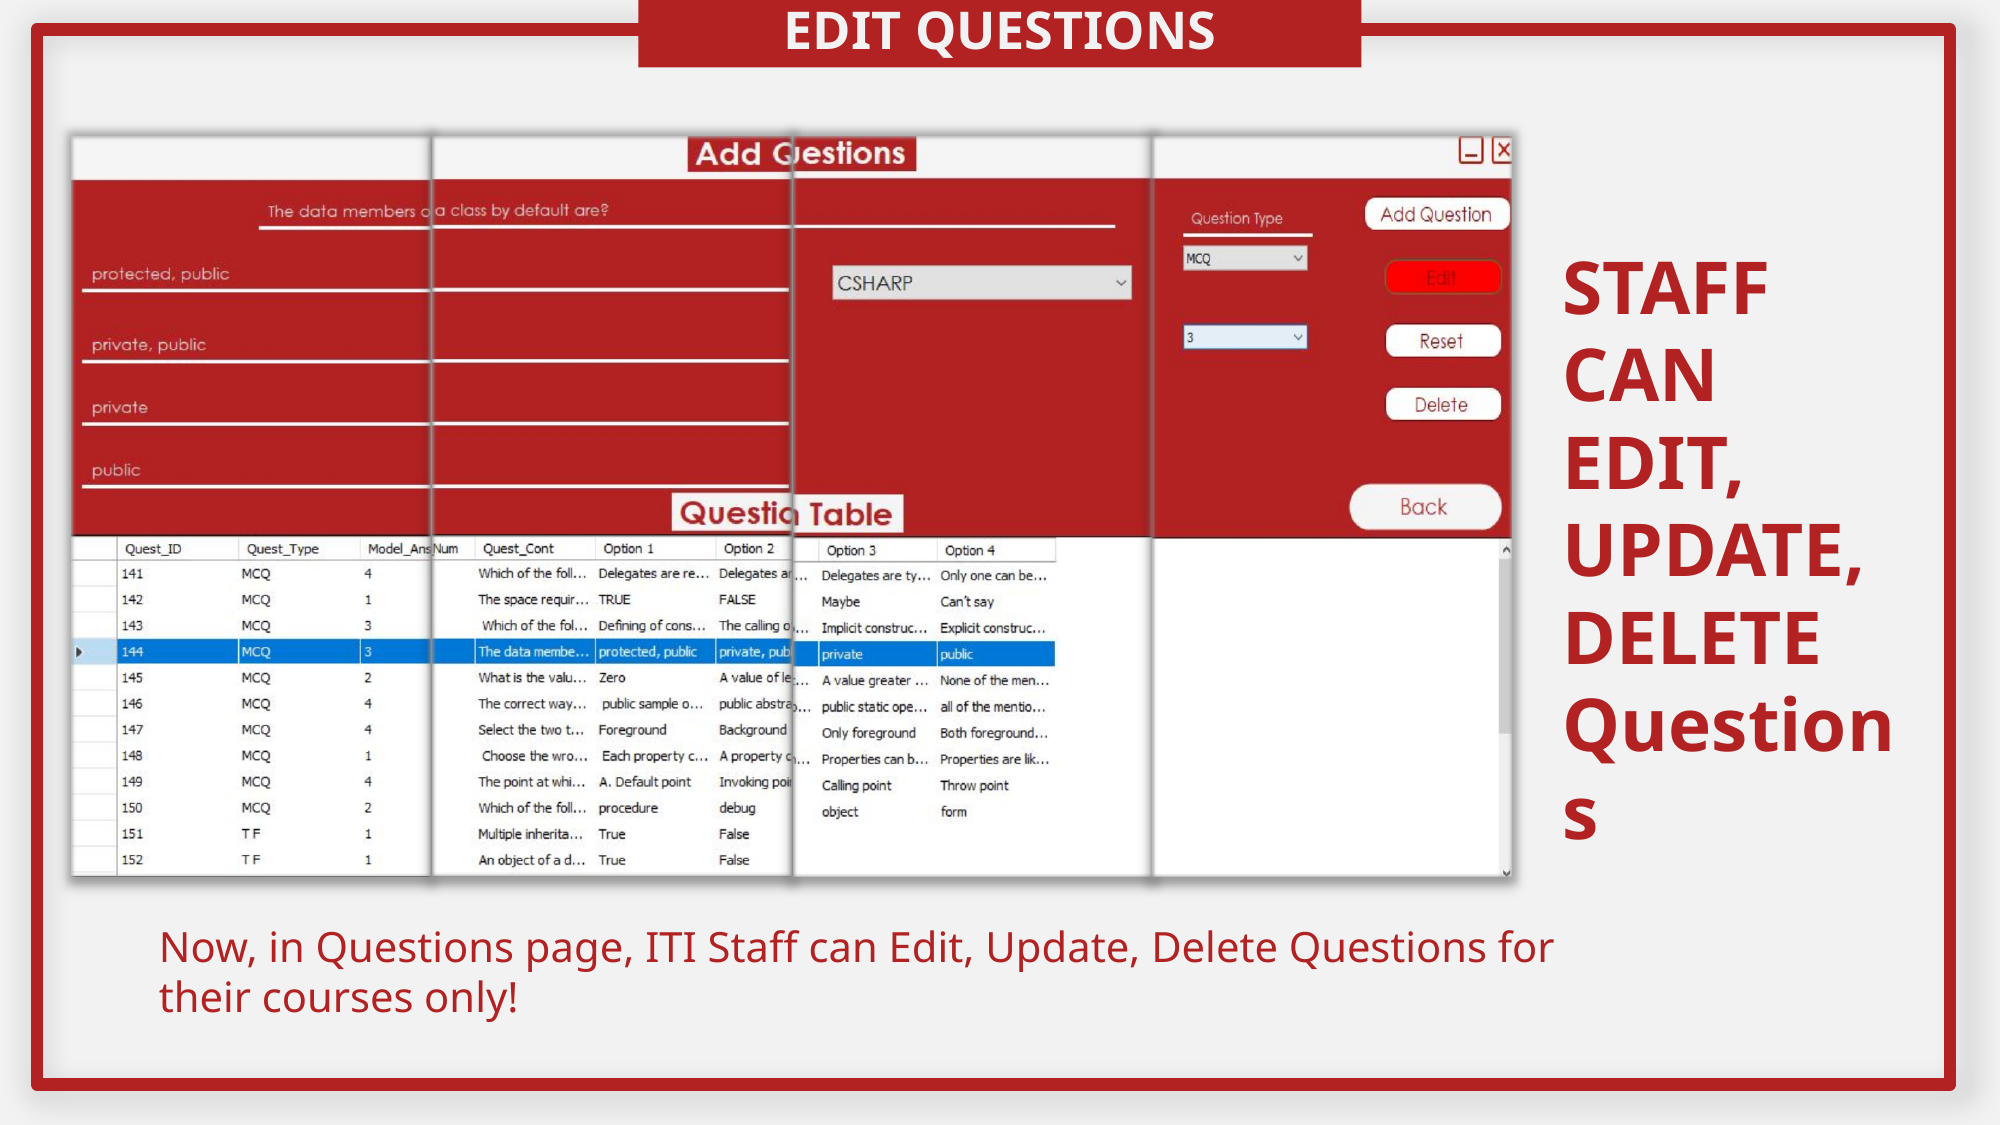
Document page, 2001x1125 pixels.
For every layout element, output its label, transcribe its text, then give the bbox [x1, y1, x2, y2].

text_box EDIT QUESTIONS [638, 0, 1362, 68]
text_box [435, 139, 783, 875]
text_box [74, 139, 421, 875]
text_box [36, 28, 1951, 1085]
text_box [1156, 139, 1510, 875]
text_box [796, 139, 1142, 875]
text_box Now, in Questions page, ITI Staff can Edit, Update, Delete Questions for their courses only! [144, 913, 1661, 1028]
text_box STAFF CAN EDIT, UPDATE, DELETE Questions [1547, 233, 1946, 862]
